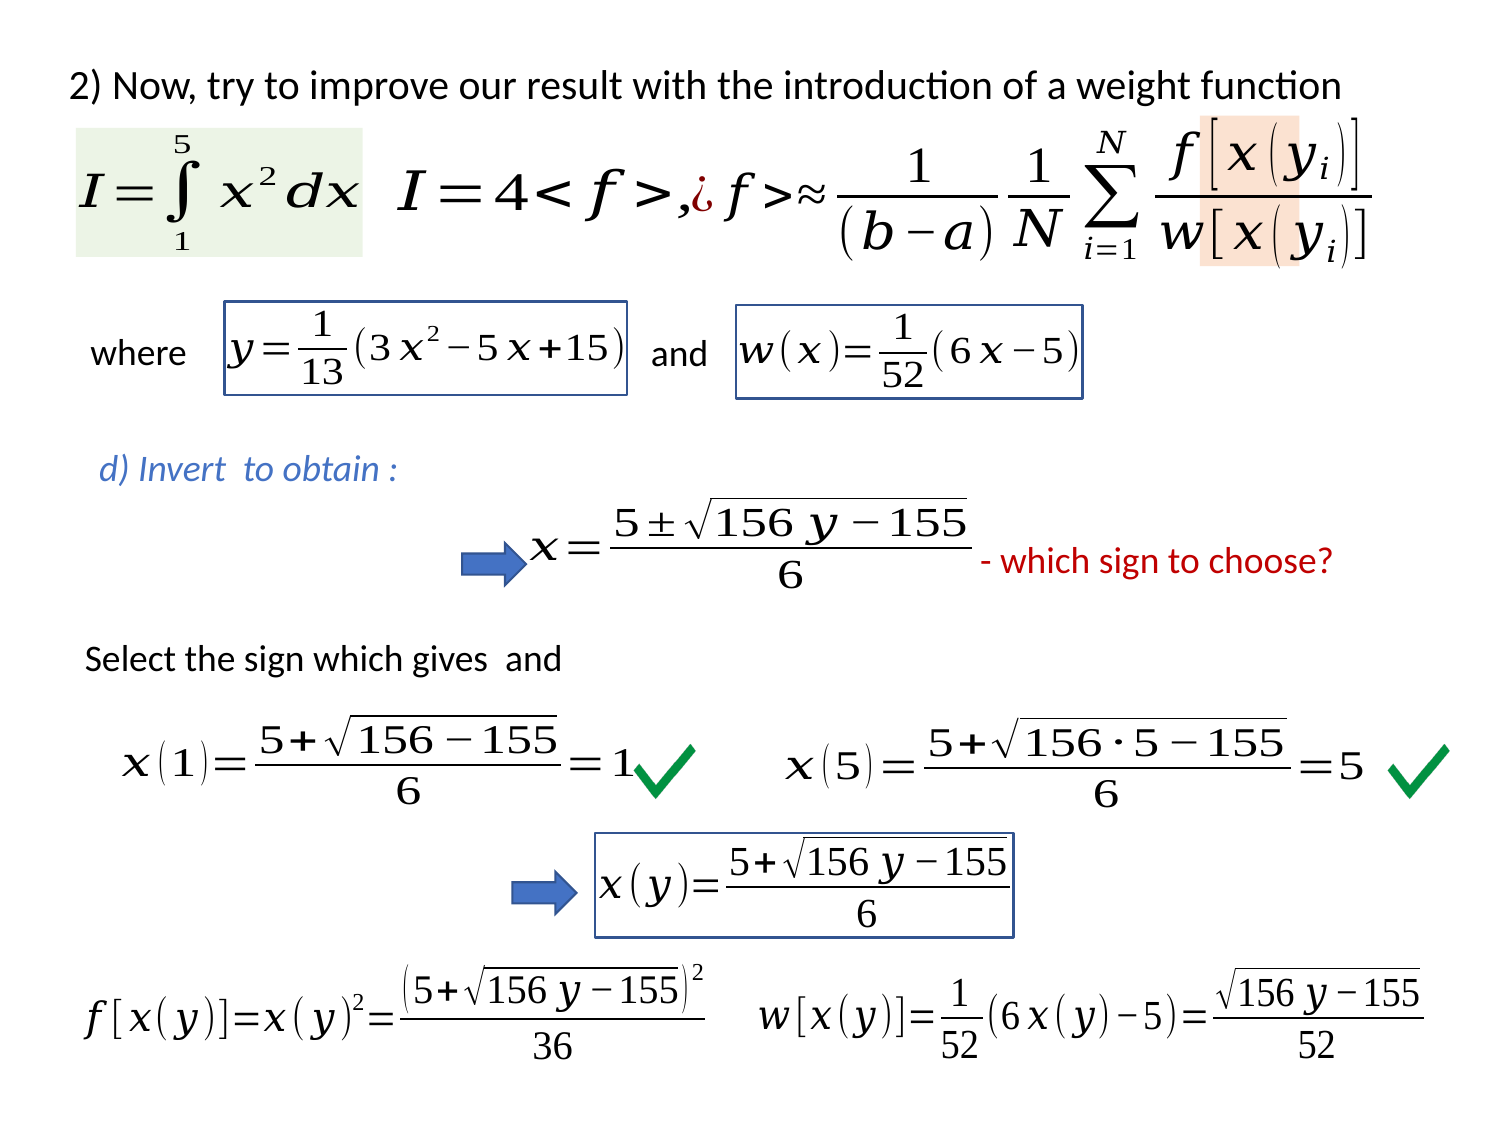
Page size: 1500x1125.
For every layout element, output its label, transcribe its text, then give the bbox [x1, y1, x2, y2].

text_box where [75, 320, 223, 381]
picture [1386, 730, 1451, 812]
text_box [1199, 114, 1300, 195]
text_box and [636, 321, 735, 382]
text_box [461, 540, 528, 588]
text_box [511, 869, 578, 917]
text_box and [737, 321, 787, 382]
picture [632, 730, 697, 812]
text_box - which sign to choose? [965, 528, 1366, 589]
text_box 2) Now, try to improve our result with the introduction of a weight function [53, 50, 1388, 115]
text_box [1199, 198, 1300, 267]
